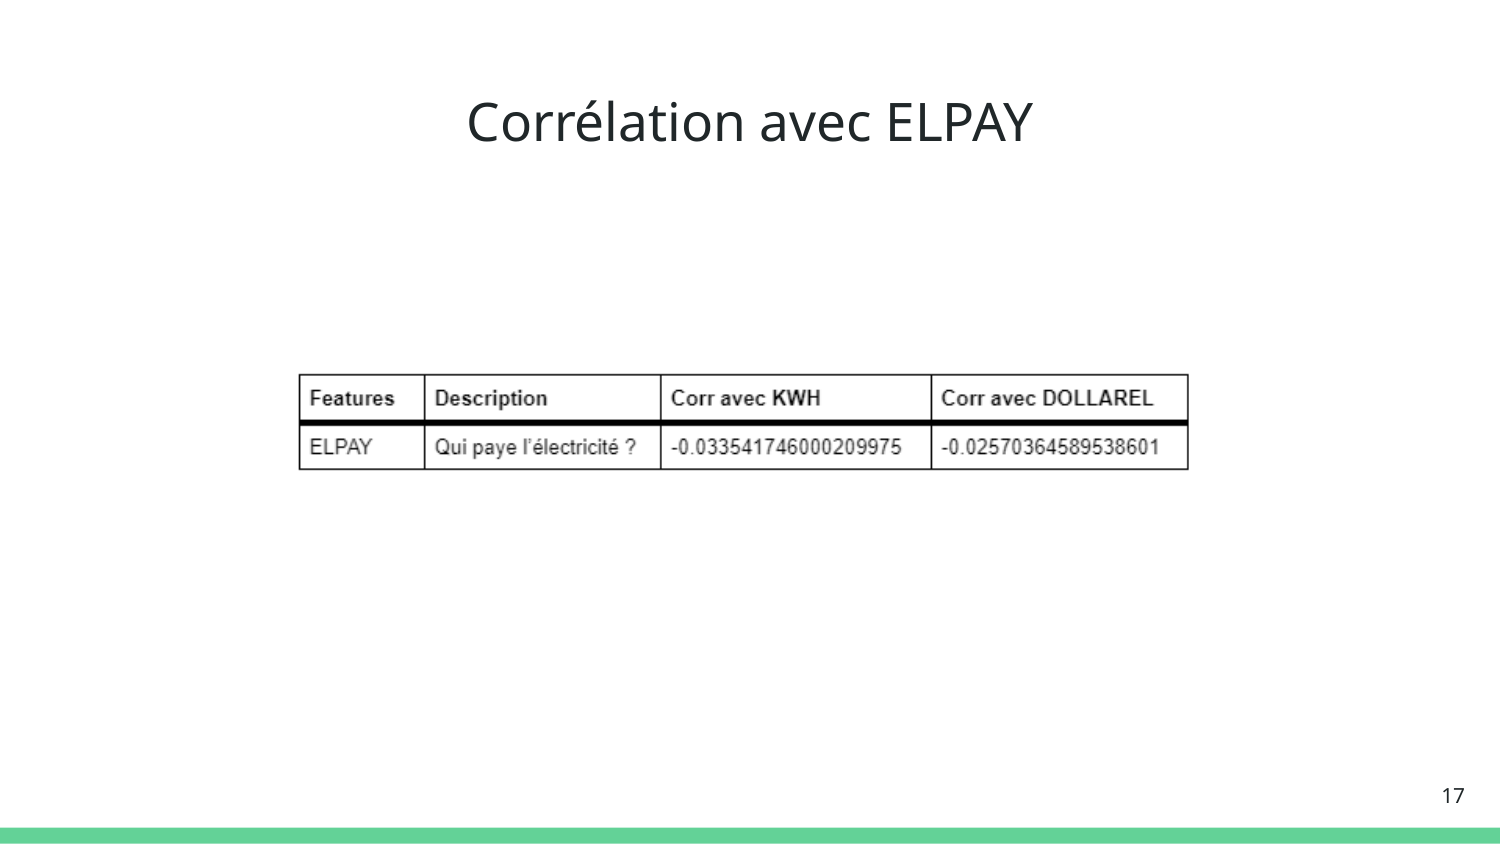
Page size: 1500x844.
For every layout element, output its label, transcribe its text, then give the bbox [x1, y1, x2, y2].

title Corrélation avec ELPAY [51, 72, 1449, 167]
slide_number ‹#› [1389, 764, 1480, 830]
picture [285, 357, 1215, 487]
